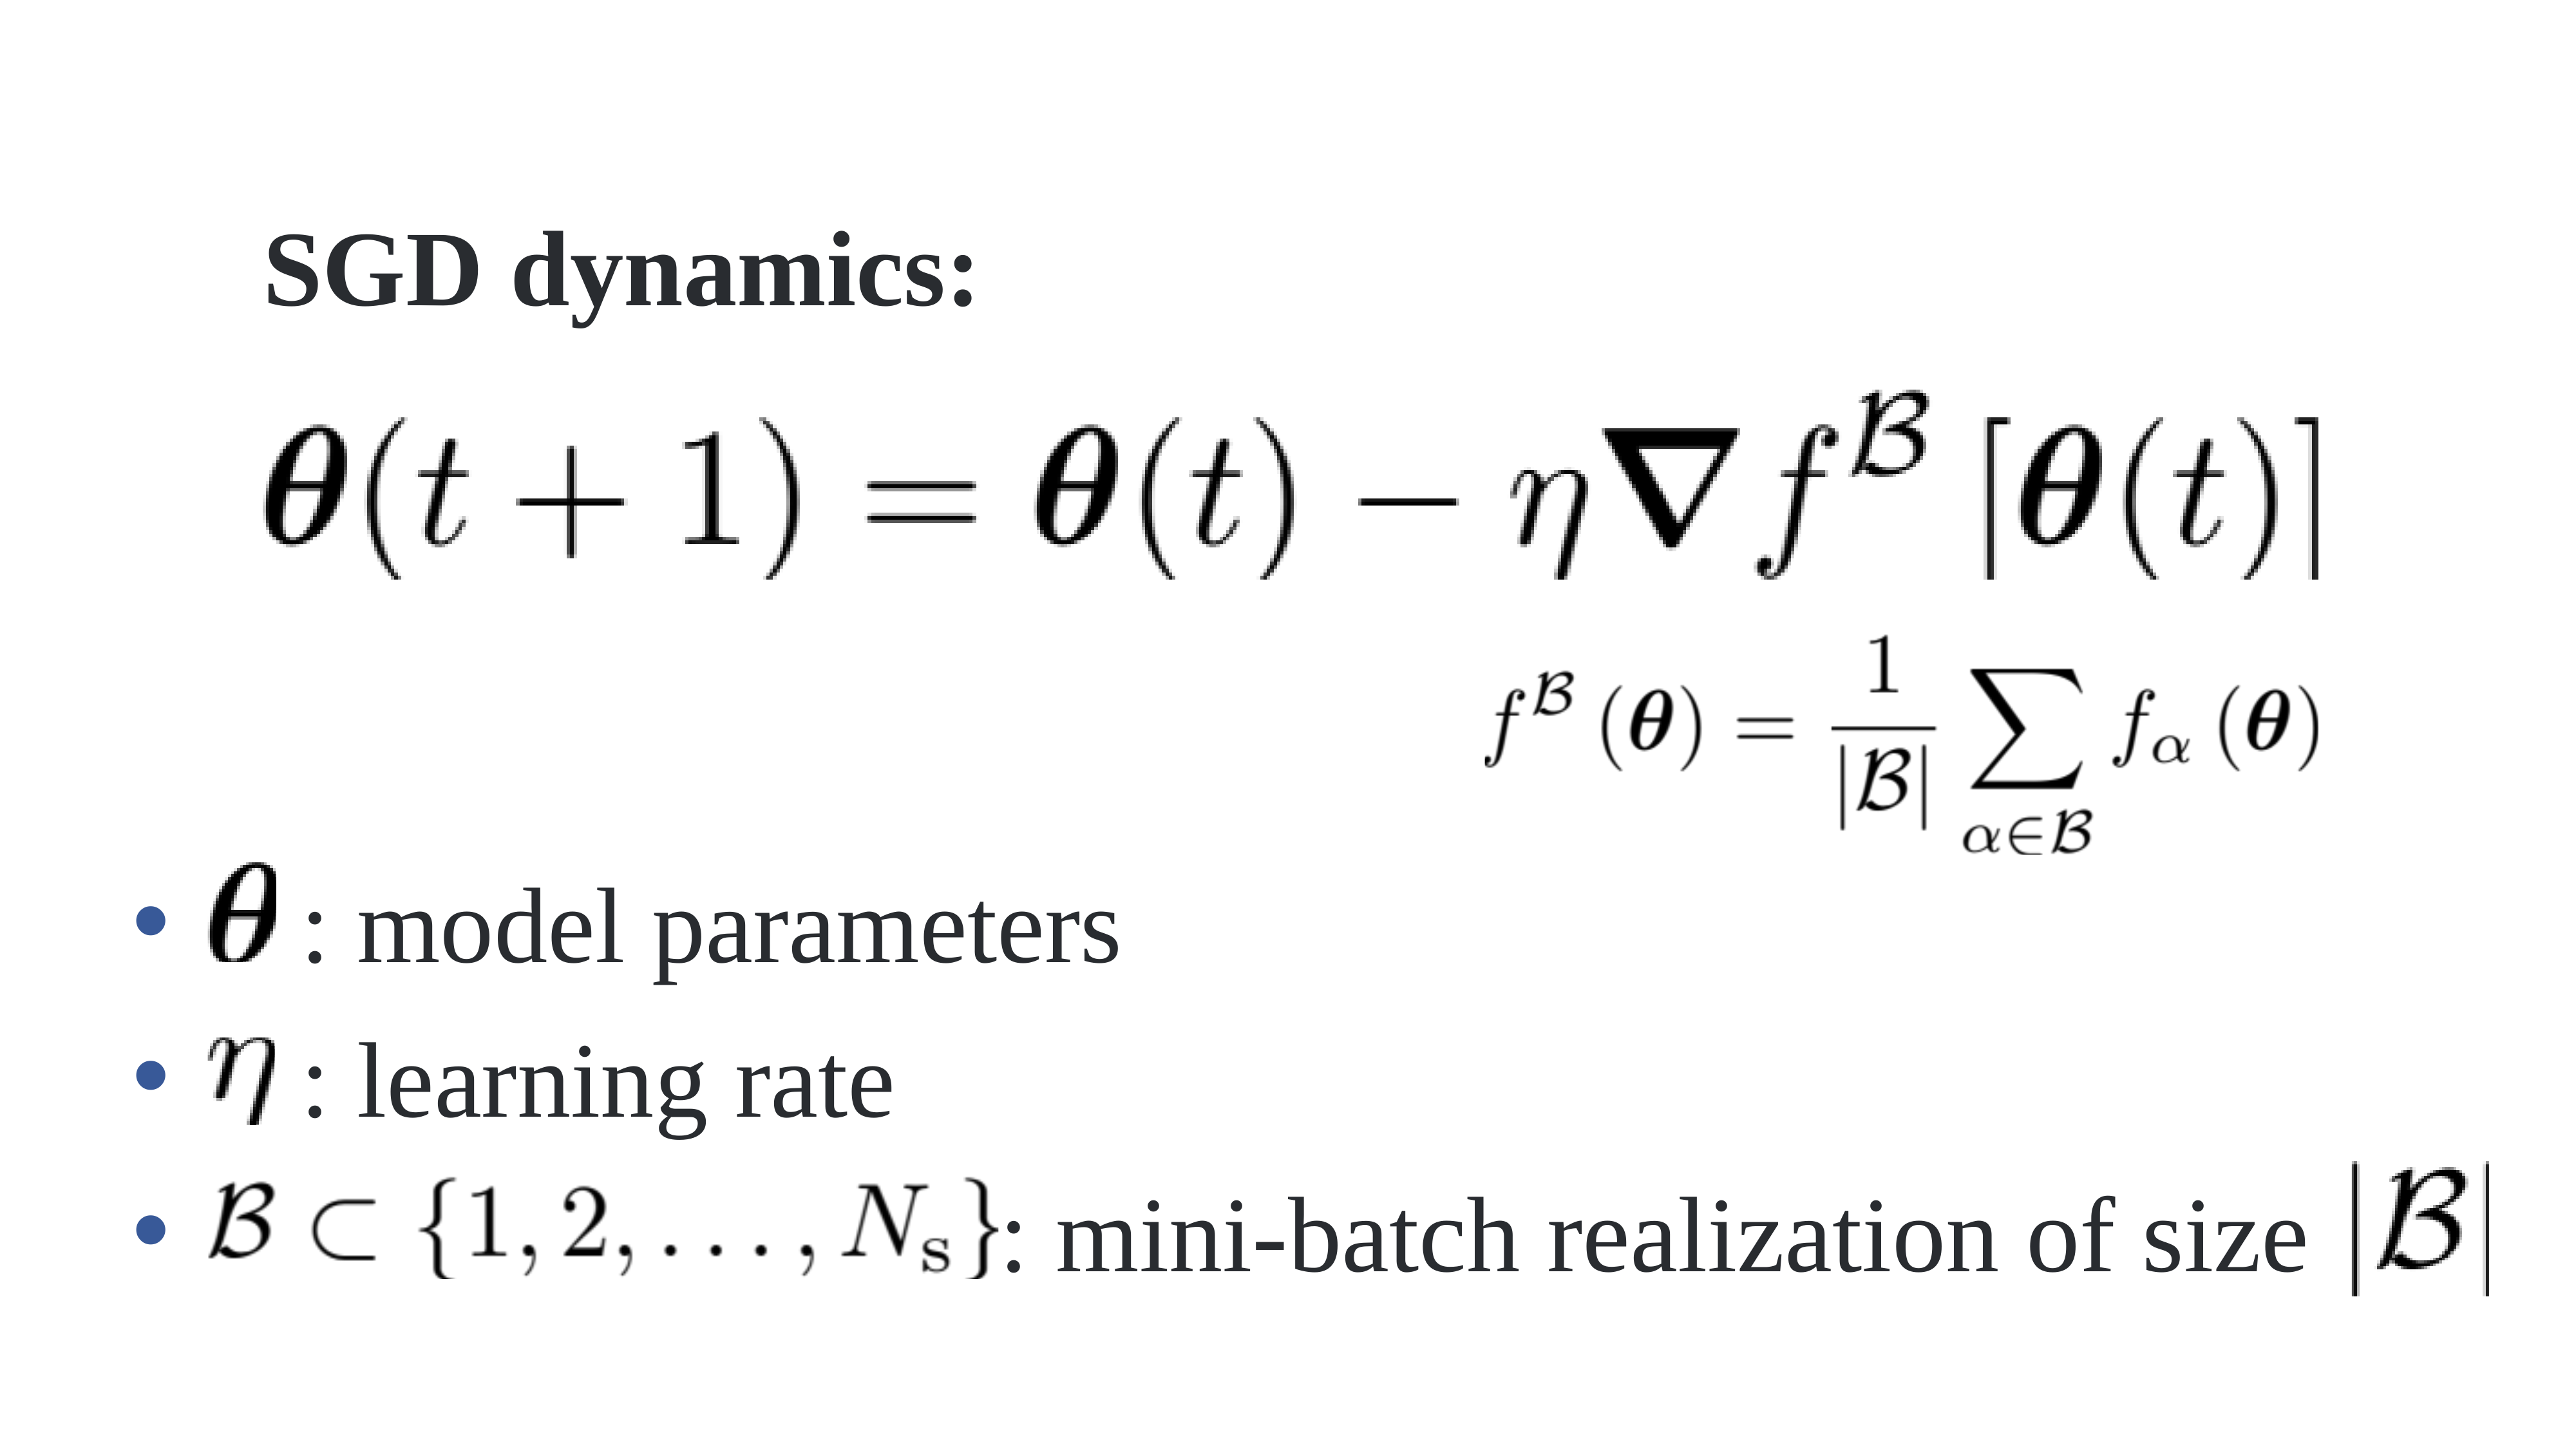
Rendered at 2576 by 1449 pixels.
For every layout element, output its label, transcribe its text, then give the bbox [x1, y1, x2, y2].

picture [262, 390, 2319, 580]
list : model parameters : learning rate : mini-batch realization of size [132, 829, 2489, 1342]
picture [207, 1034, 276, 1125]
picture [2351, 1158, 2490, 1296]
picture [1484, 634, 2319, 855]
picture [207, 862, 277, 962]
picture [207, 1175, 999, 1279]
text_box SGD dynamics: [263, 172, 2163, 390]
